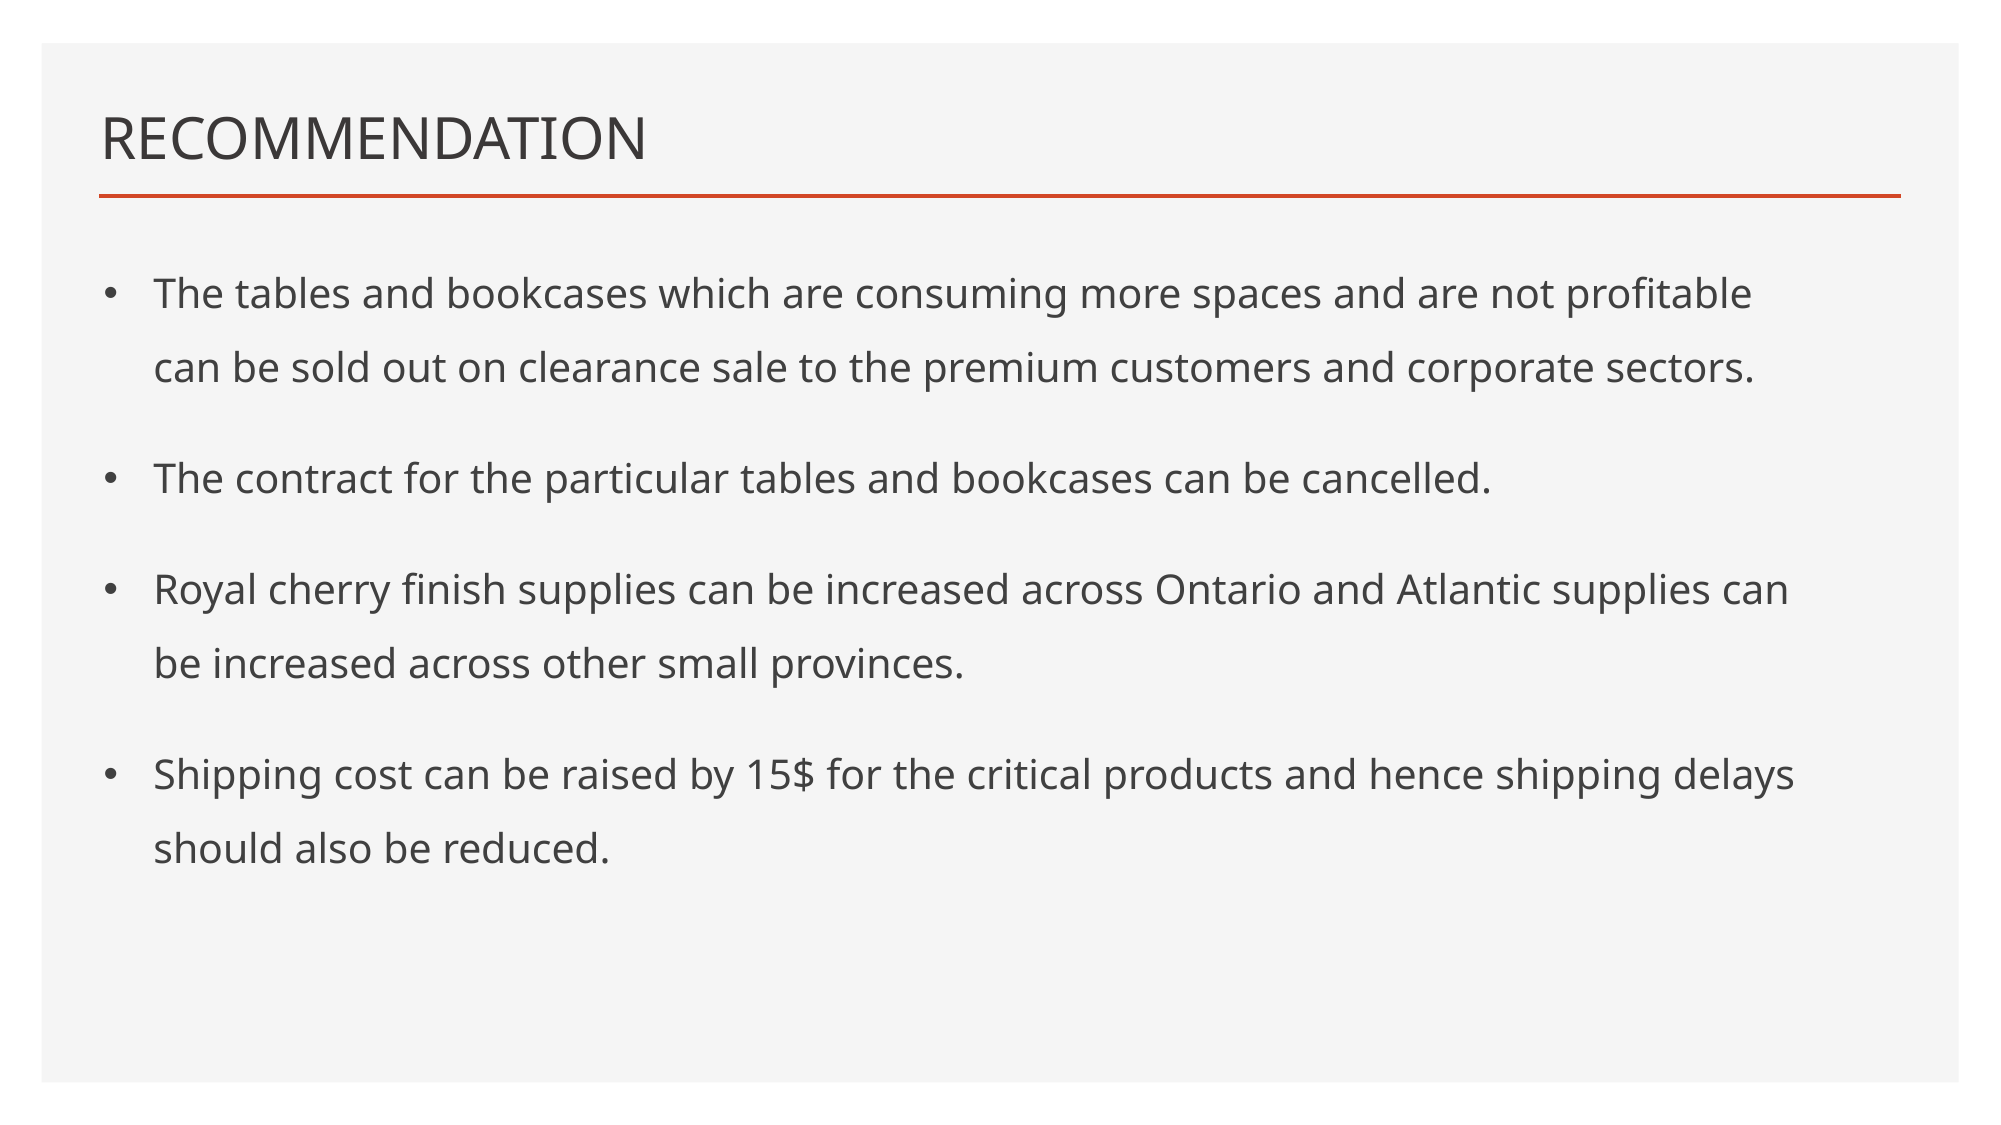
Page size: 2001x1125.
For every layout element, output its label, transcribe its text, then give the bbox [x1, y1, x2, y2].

title RECOMMENDATION [85, 73, 1214, 179]
list The tables and bookcases which are consuming more spaces and are not profitable can be sold out on clearance sale to the premium customers and corporate sectors. The contract for the particular tables and bookcases can be cancelled. Royal cherry finish supplies can be increased across Ontario and Atlantic supplies can be increased across other small provinces. Shipping cost can be raised by 15$ for the critical products and hence shipping delays should also be reduced. [88, 235, 1825, 888]
